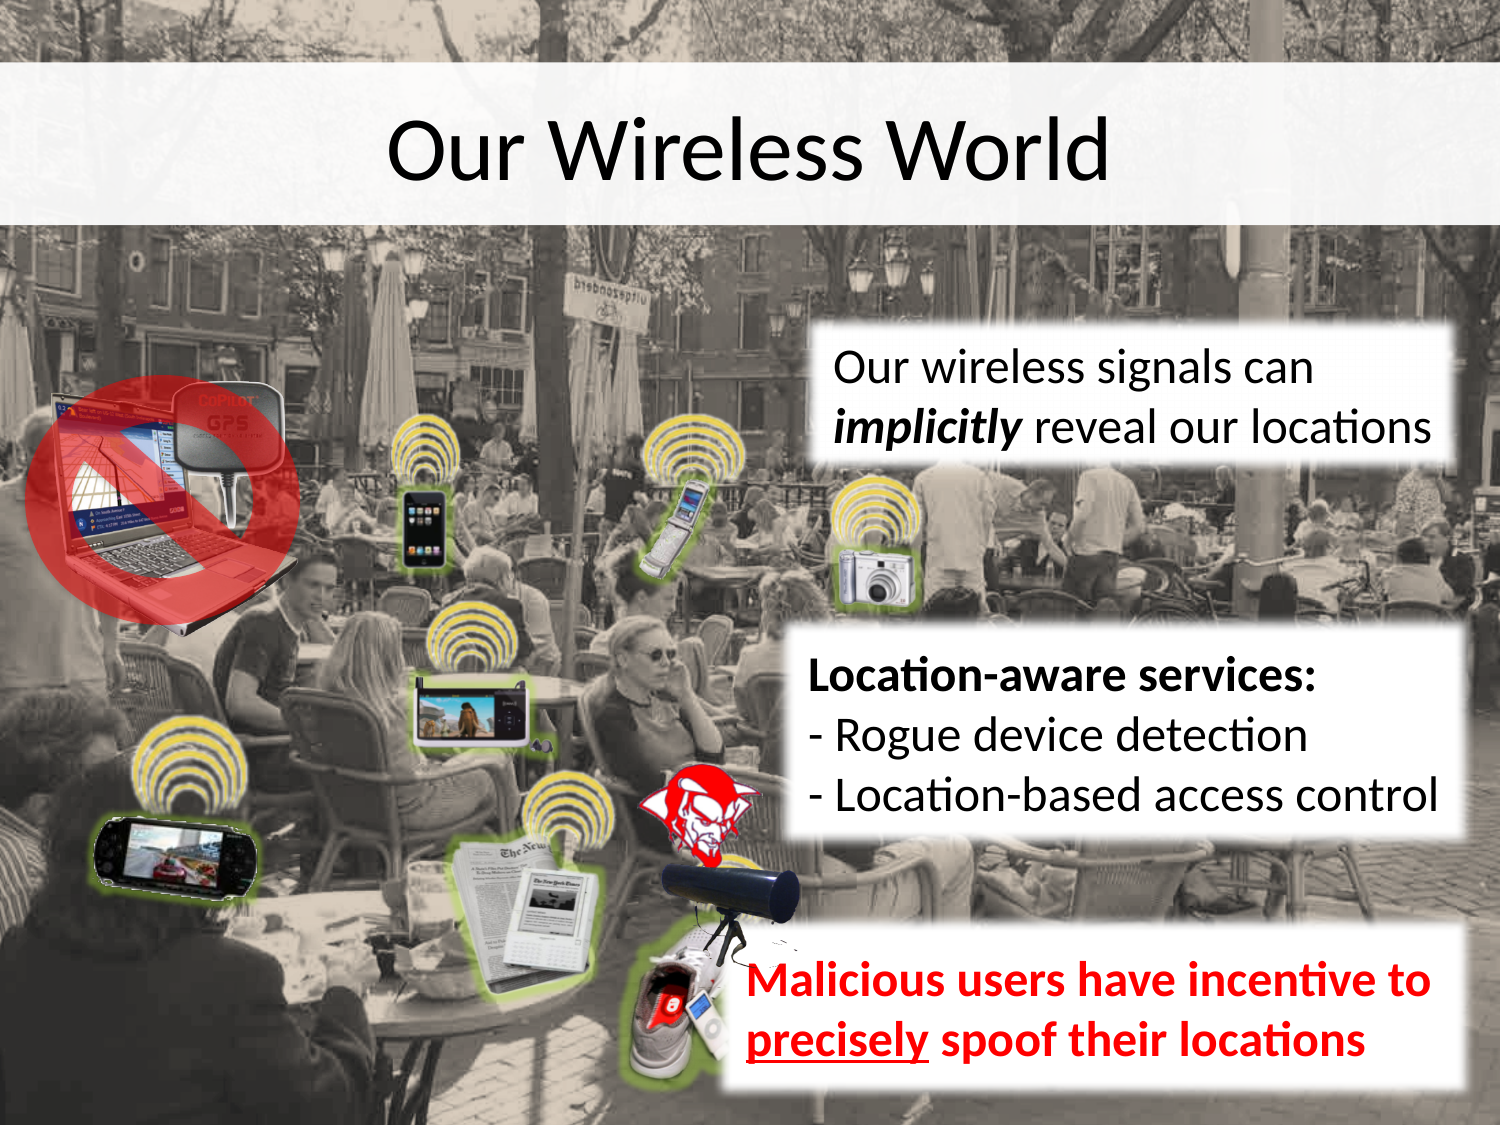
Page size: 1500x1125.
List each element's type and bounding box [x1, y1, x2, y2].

text_box [87, 412, 926, 1088]
text_box [637, 763, 1476, 1101]
picture [0, 0, 1500, 1125]
